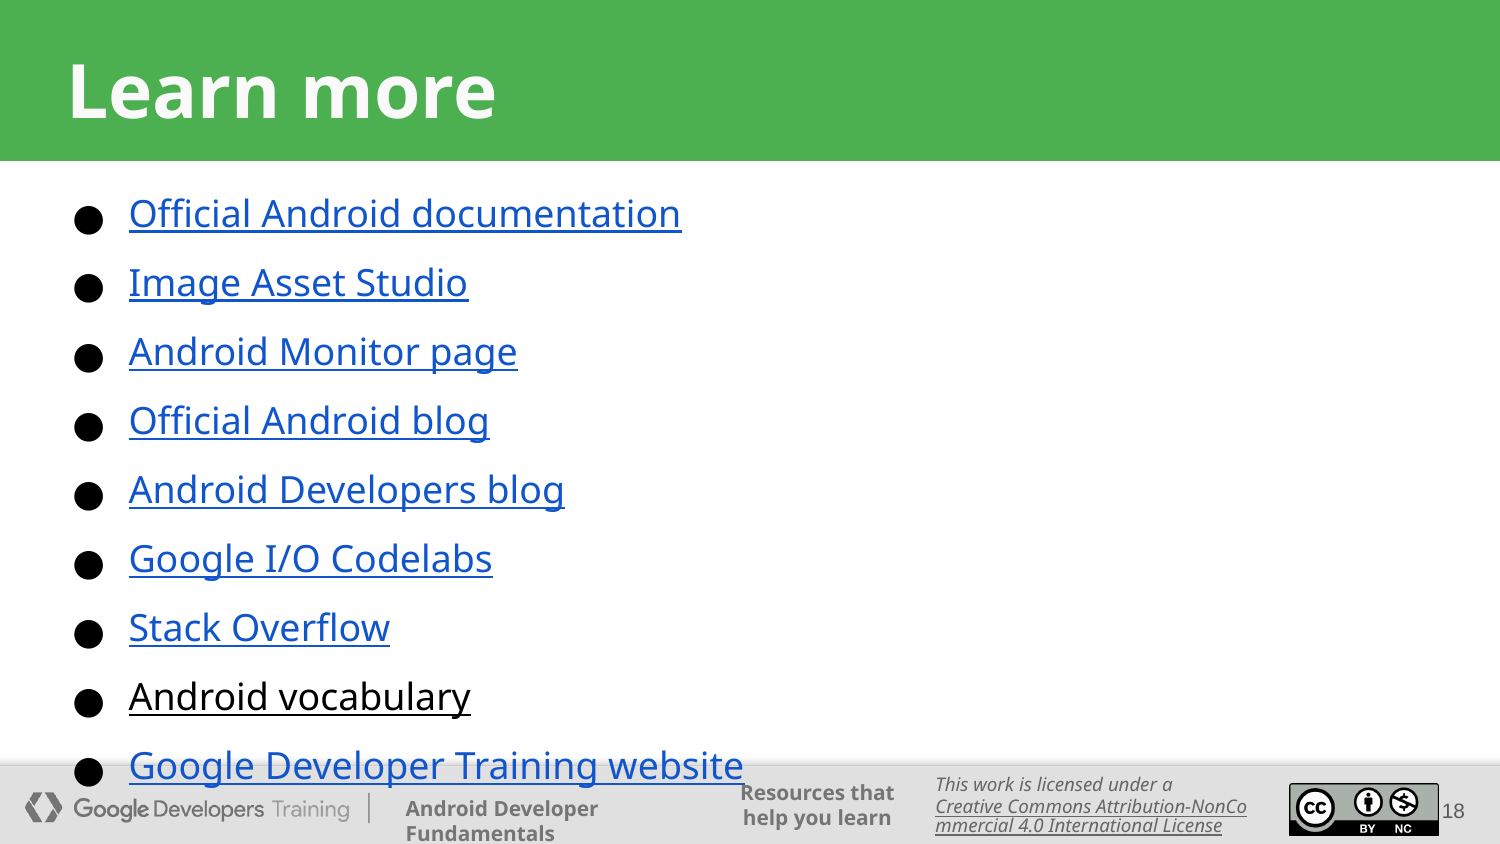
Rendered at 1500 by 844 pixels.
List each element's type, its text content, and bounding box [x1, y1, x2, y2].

picture [0, 161, 1500, 844]
list Official Android documentation Image Asset Studio Android Monitor page Official Android blog Android Developers blog Google I/O Codelabs Stack Overflow Android vocabulary Google Developer Training website [38, 167, 1466, 743]
title Learn more [51, 28, 1449, 122]
slide_number ‹#› [1389, 777, 1480, 842]
